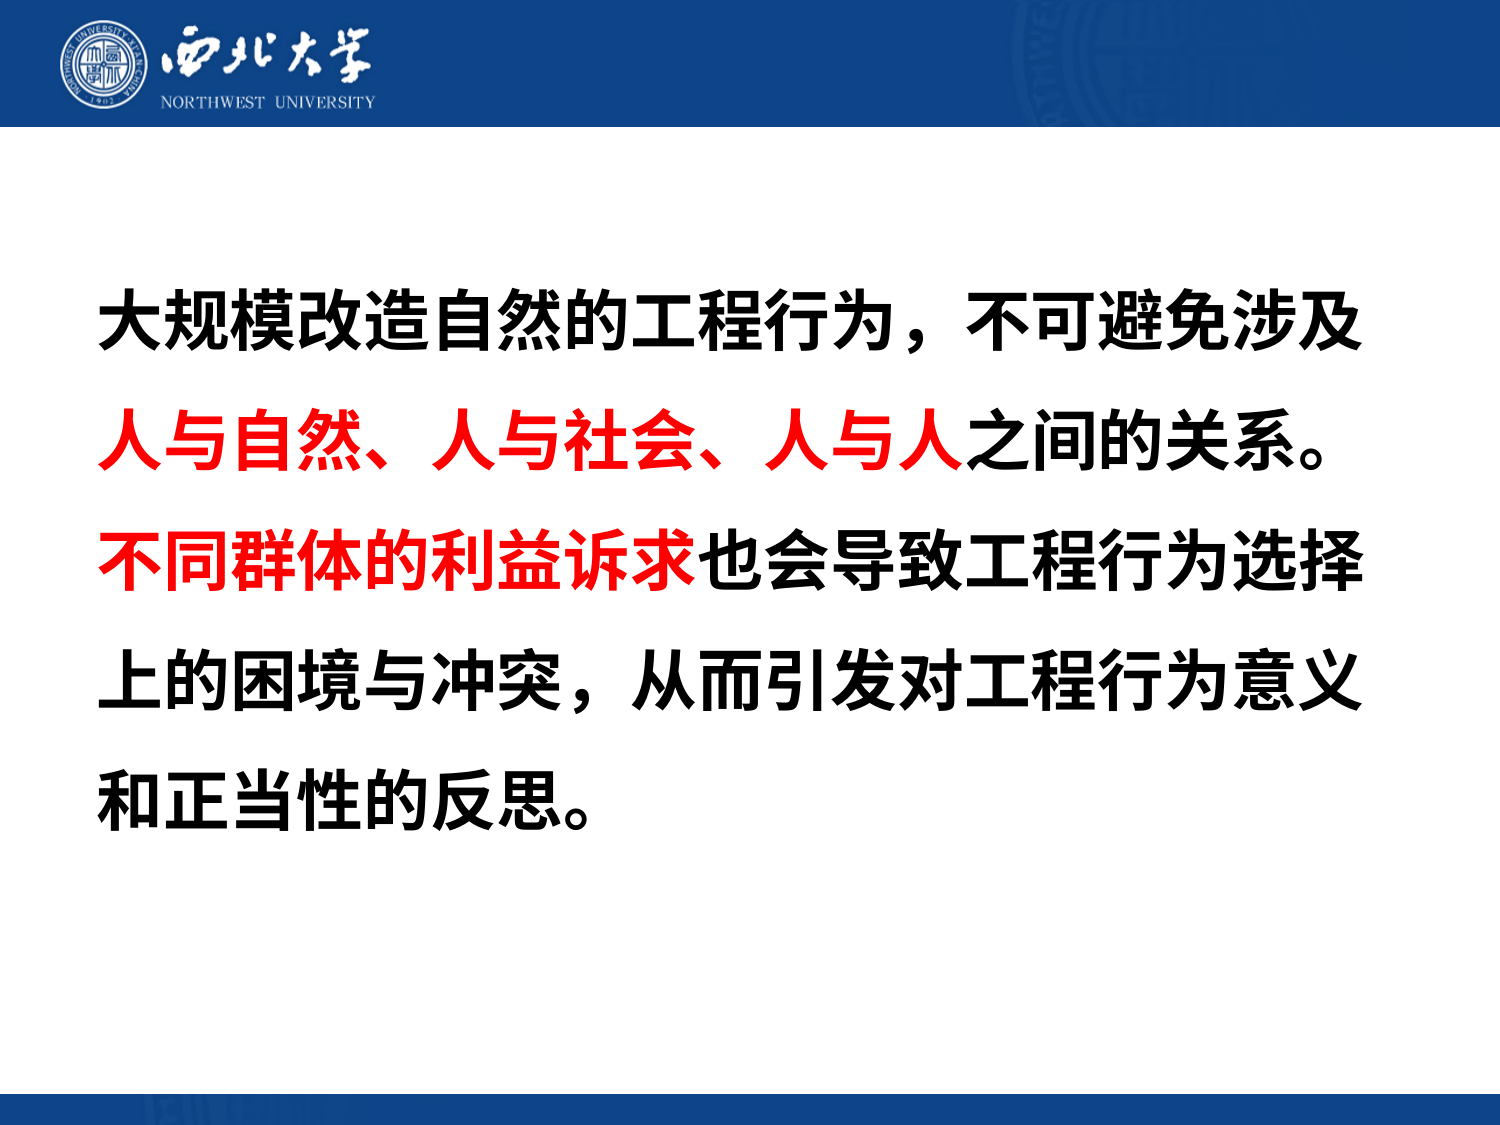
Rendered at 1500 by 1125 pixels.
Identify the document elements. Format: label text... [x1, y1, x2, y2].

picture [0, 1094, 1500, 1125]
picture [0, 0, 1500, 127]
text_box 大规模改造自然的工程行为，不可避免涉及人与自然、人与社会、人与人之间的关系。不同群体的利益诉求也会导致工程行为选择上的困境与冲突，从而引发对工程行为意义和正当性的反思。 [81, 231, 1391, 847]
